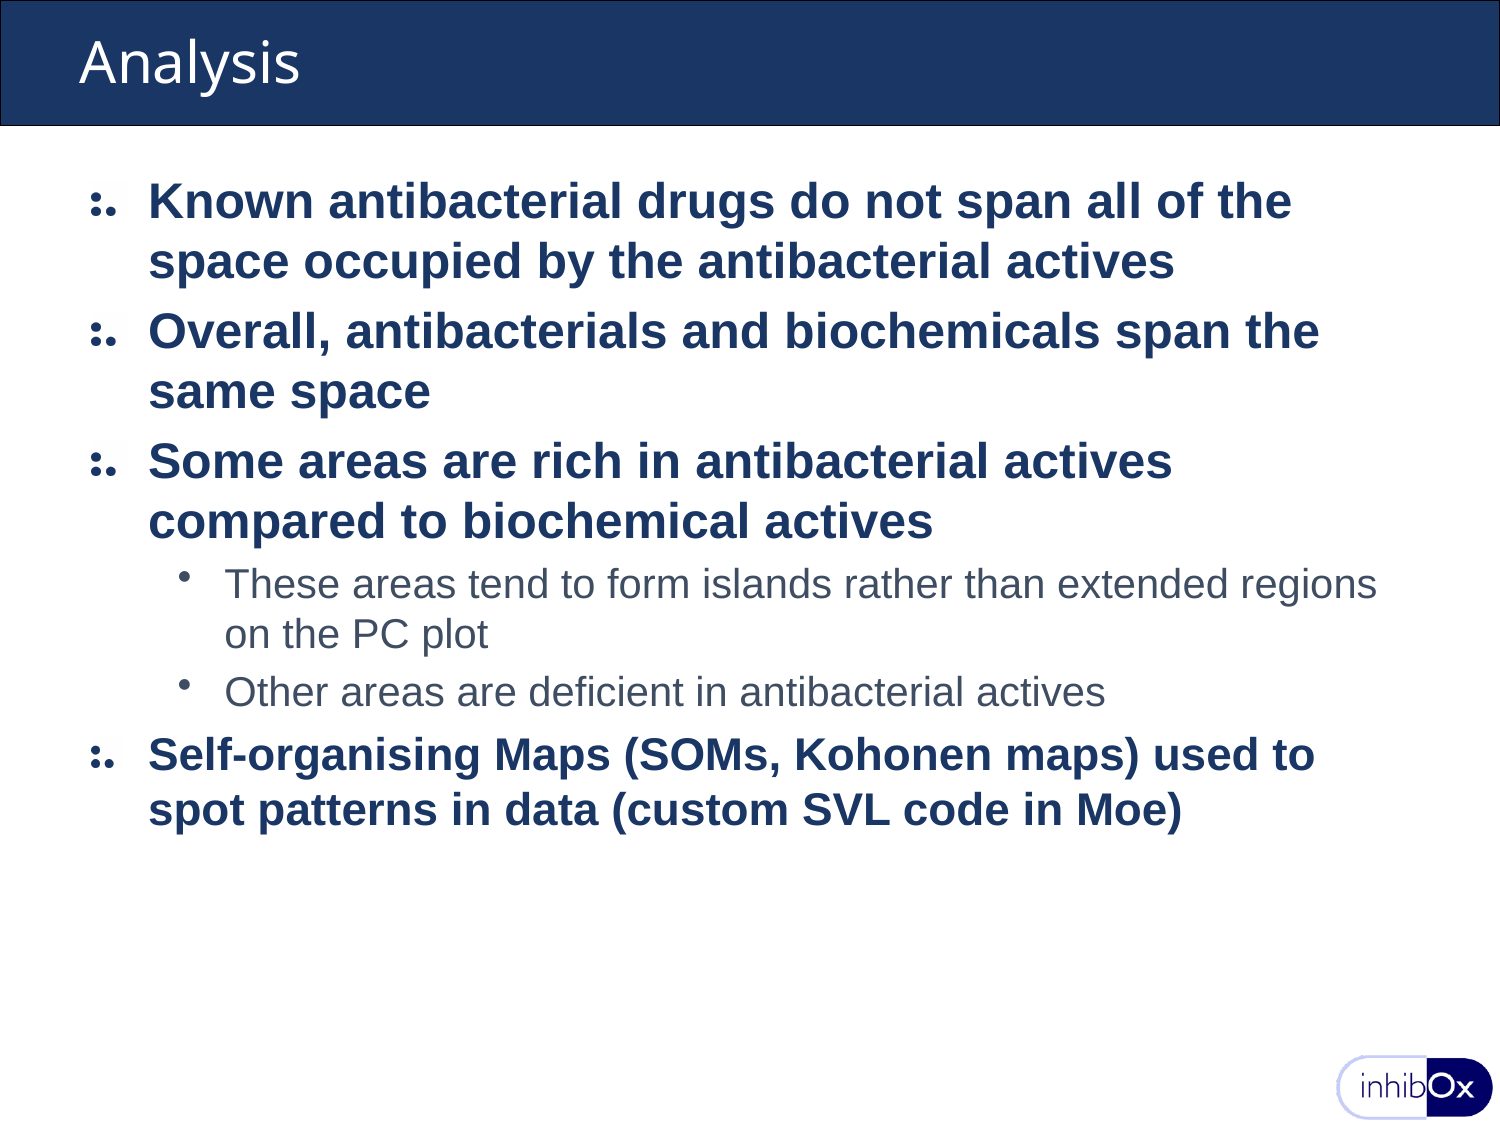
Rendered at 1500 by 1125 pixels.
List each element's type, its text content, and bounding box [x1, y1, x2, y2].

title Analysis [64, 12, 1436, 108]
list Known antibacterial drugs do not span all of the space occupied by the antibacterial actives Overall, antibacterials and biochemicals span the same space Some areas are rich in antibacterial actives compared to biochemical actives These areas tend to form islands rather than extended regions on the PC plot Other areas are deficient in antibacterial actives Self-organising Maps (SOMs, Kohonen maps) used to spot patterns in data (custom SVL code in Moe) [76, 160, 1436, 929]
picture [91, 441, 127, 476]
picture [91, 735, 124, 768]
picture [91, 181, 127, 216]
picture [91, 311, 127, 346]
picture [1334, 1053, 1494, 1121]
